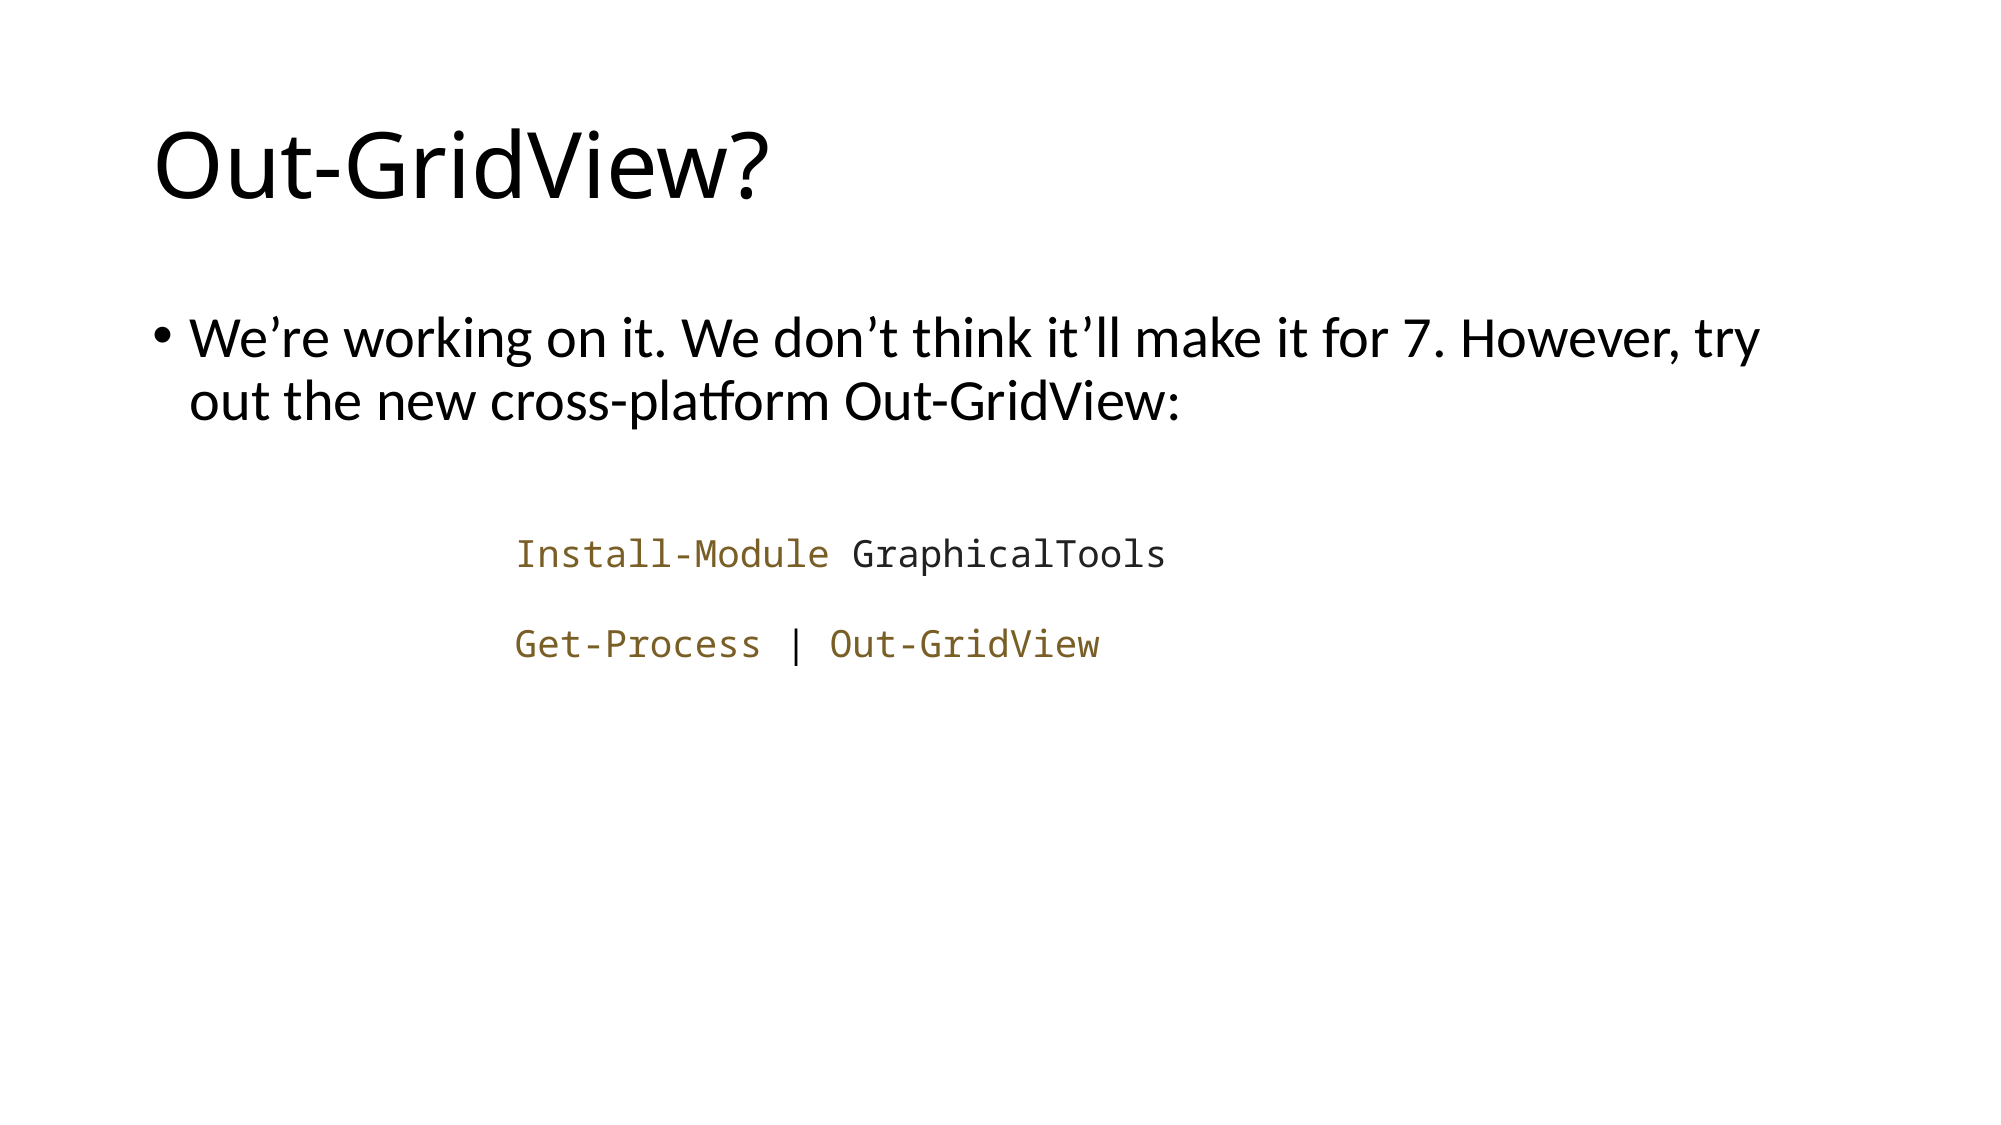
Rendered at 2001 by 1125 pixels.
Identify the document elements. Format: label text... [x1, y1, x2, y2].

title Out-GridView? [137, 59, 1863, 278]
text_box Install-Module GraphicalTools Get-Process | Out-GridView [500, 522, 1500, 673]
list We’re working on it. We don’t think it’ll make it for 7. However, try out the new cross-platform Out-GridView: [137, 299, 1863, 1014]
